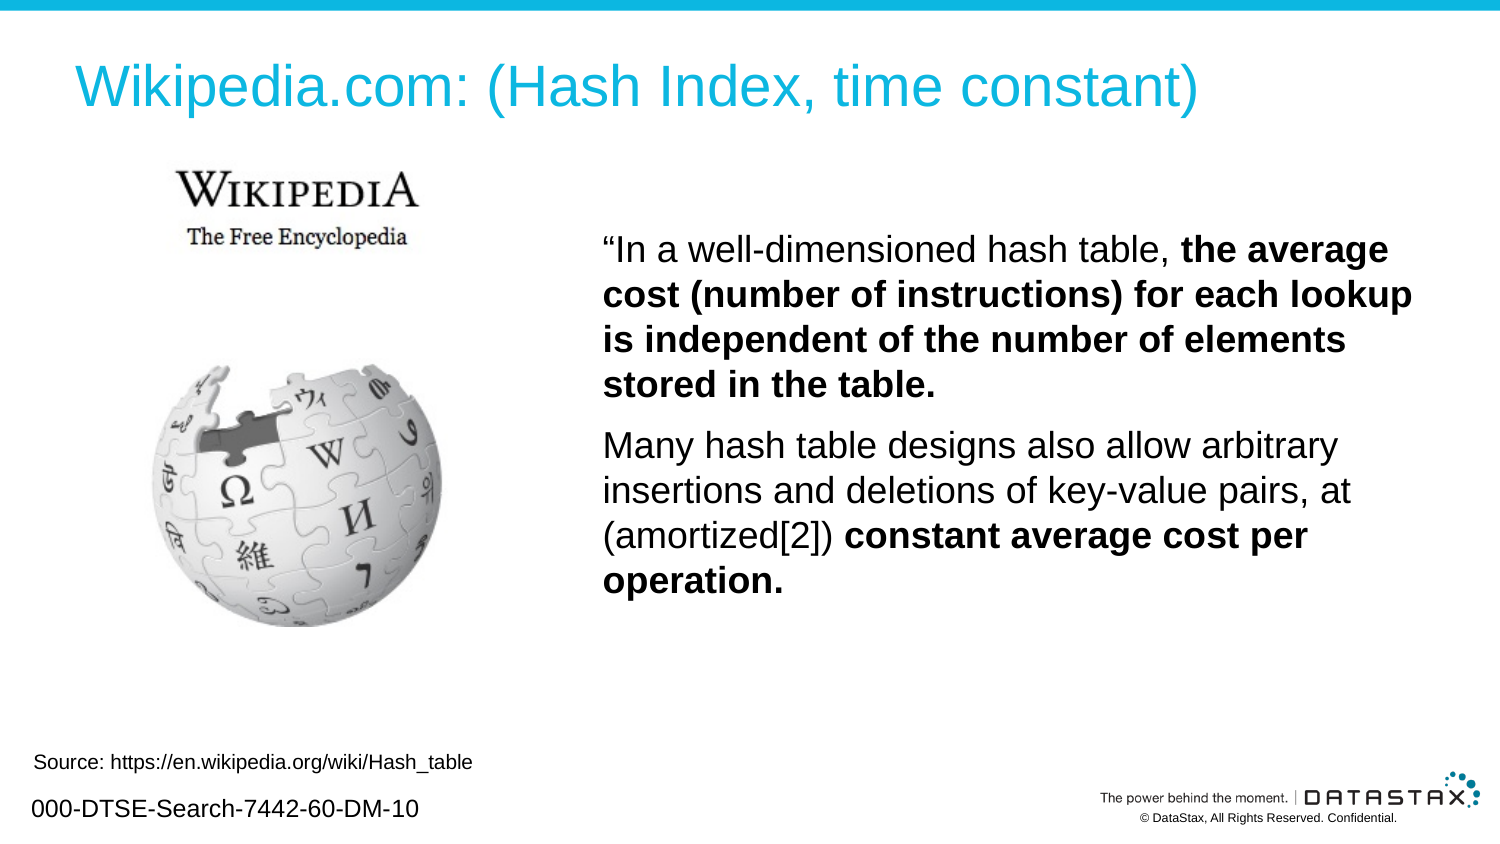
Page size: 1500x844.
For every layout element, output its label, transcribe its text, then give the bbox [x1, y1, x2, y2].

slide_number 000-DTSE-Search-7442-60-DM-10 [16, 785, 720, 831]
slide_number © DataStax, All Rights Reserved. Confidential. [1125, 802, 1463, 834]
title Wikipedia.com: (Hash Index, time constant) [75, 44, 1425, 135]
list “In a well-dimensioned hash table, the average cost (number of instructions) for each lookup is independent of the number of elements stored in the table. Many hash table designs also allow arbitrary insertions and deletions of key-value pairs, at (amortized[2]) constant average cost per operation. [601, 217, 1446, 677]
picture [1085, 756, 1495, 823]
text_box Source: https://en.wikipedia.org/wiki/Hash_table [18, 741, 489, 781]
picture [143, 160, 448, 628]
